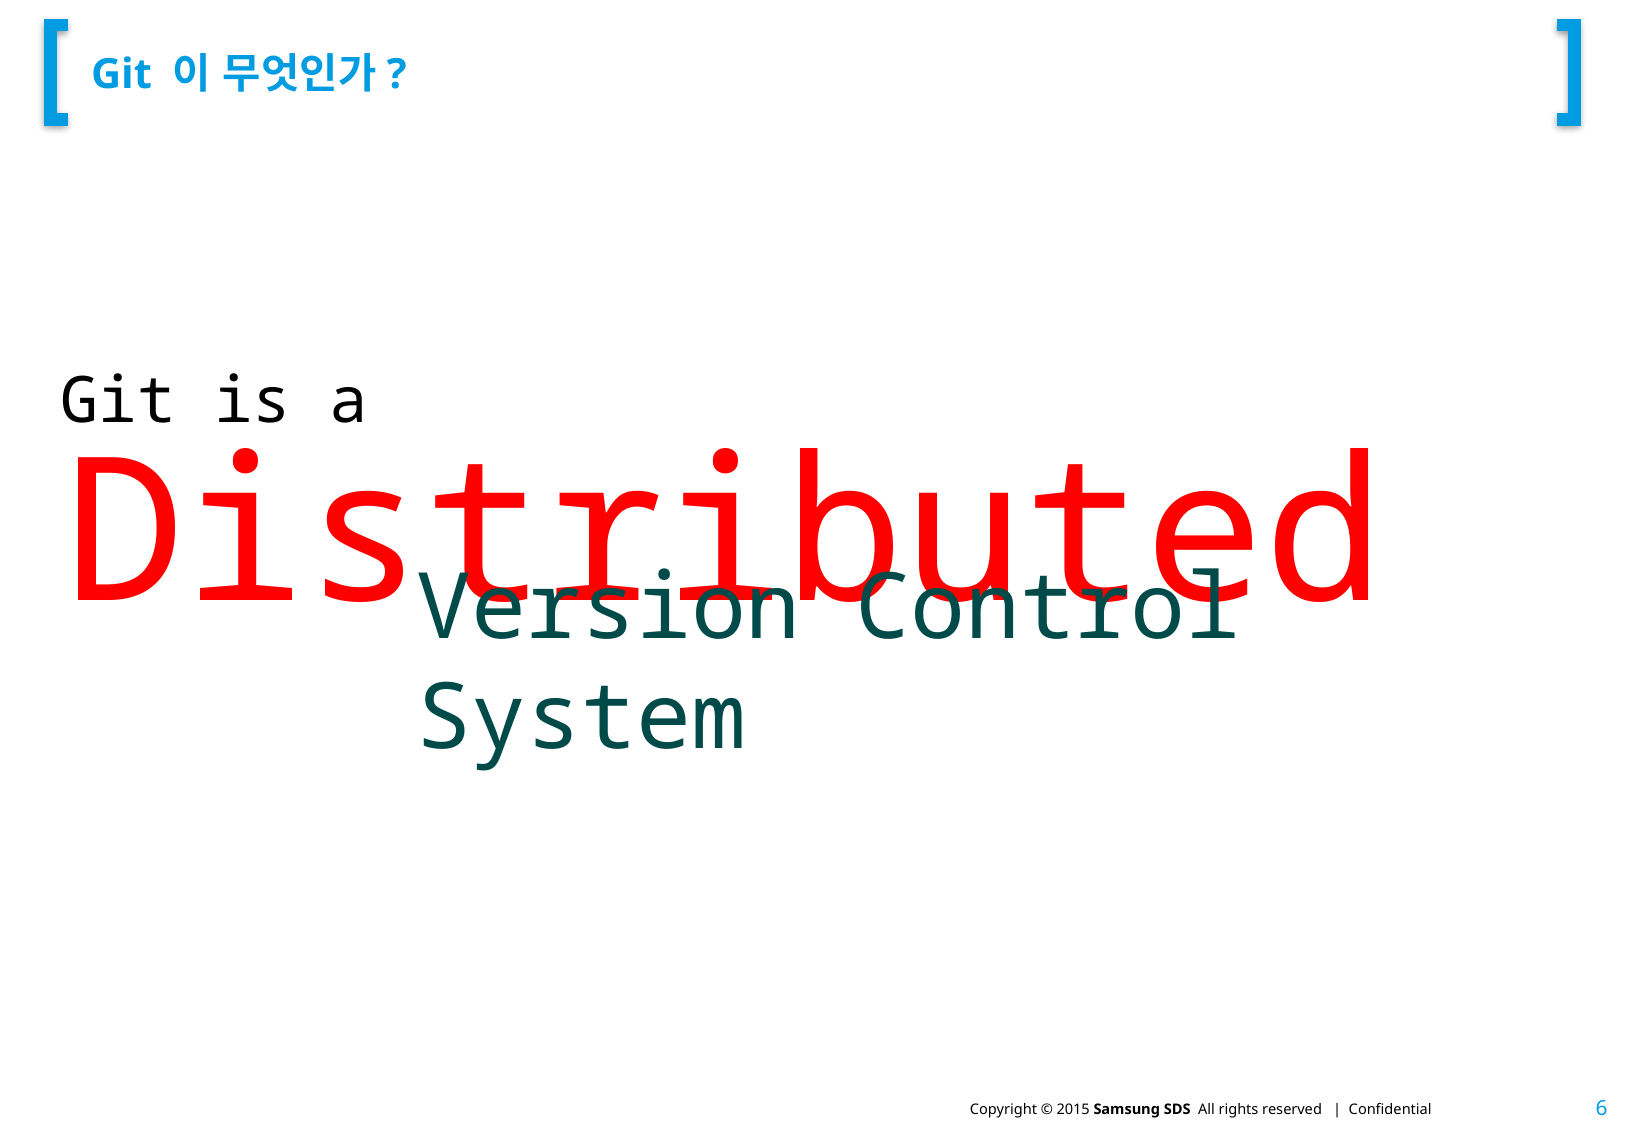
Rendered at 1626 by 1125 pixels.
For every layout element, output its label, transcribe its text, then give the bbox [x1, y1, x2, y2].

text_box Distributed [49, 392, 1547, 648]
text_box Version Control System [400, 586, 1592, 727]
text_box Git is a [44, 326, 384, 467]
title Git 이 무엇인가? [90, 33, 1439, 111]
